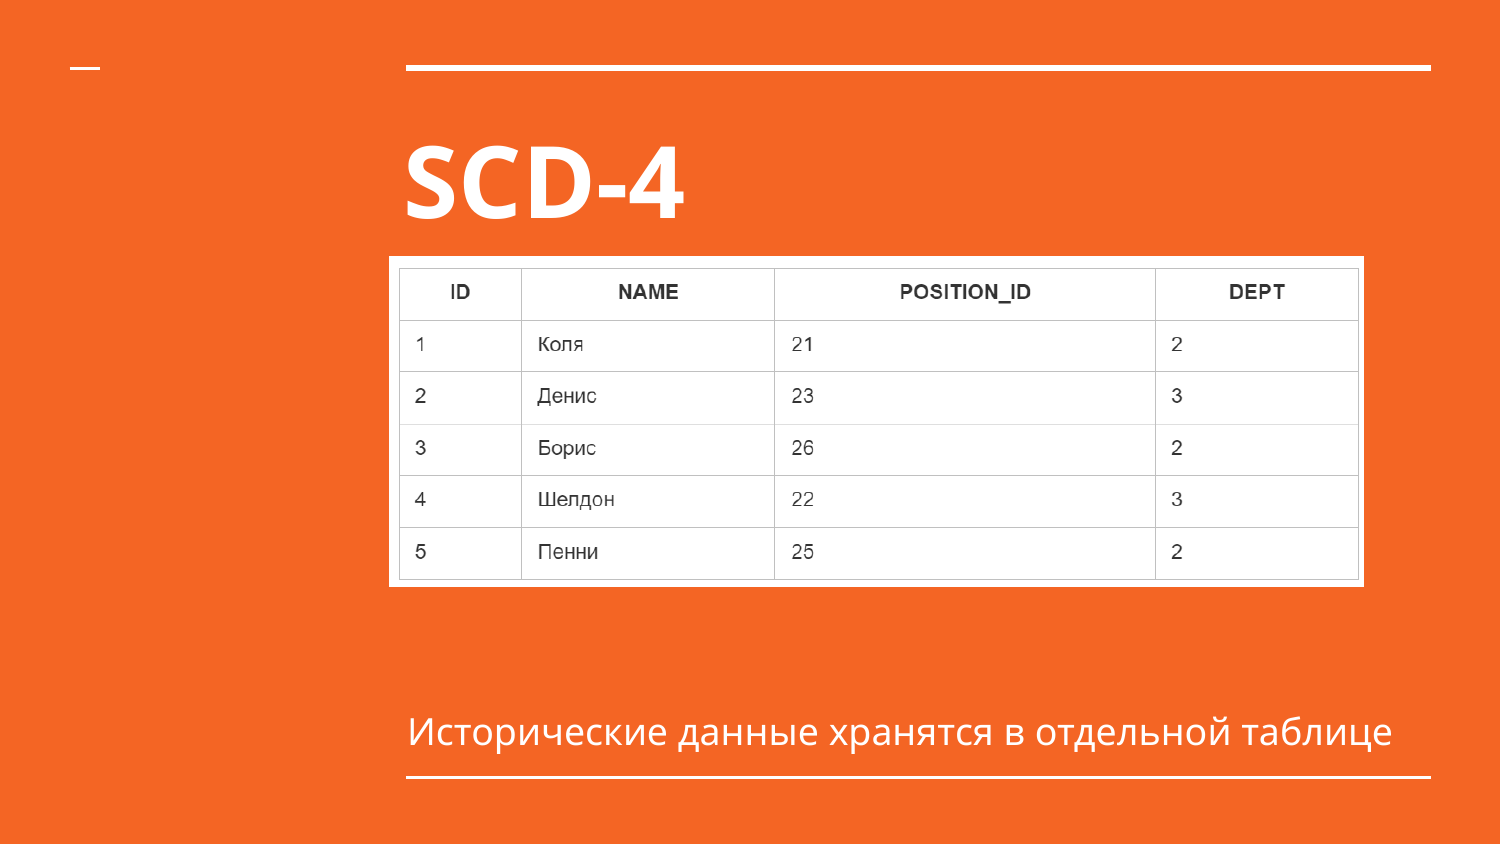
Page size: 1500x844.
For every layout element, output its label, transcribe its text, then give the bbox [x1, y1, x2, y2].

subtitle Исторические данные хранятся в отдельной таблице [392, 531, 1431, 769]
title SCD-4 [389, 103, 1428, 357]
picture [388, 256, 1365, 588]
